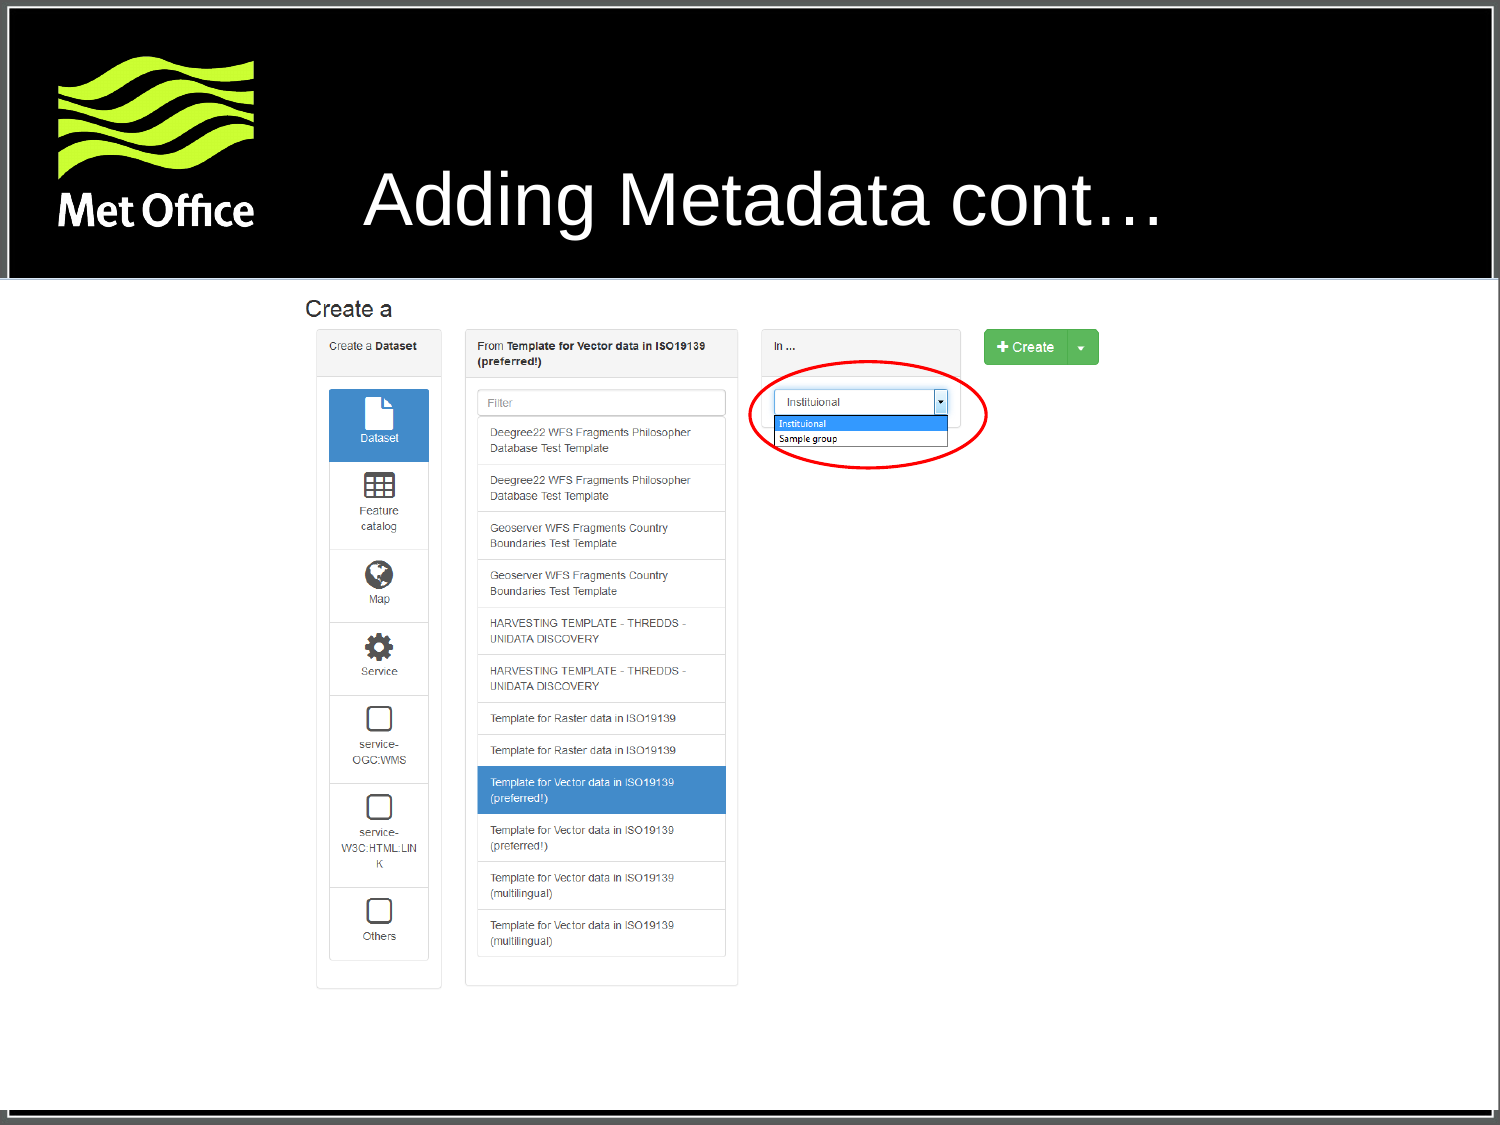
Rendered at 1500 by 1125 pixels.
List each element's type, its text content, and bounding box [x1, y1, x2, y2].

title Adding Metadata cont… [348, 94, 1495, 249]
picture [0, 2, 1499, 1123]
